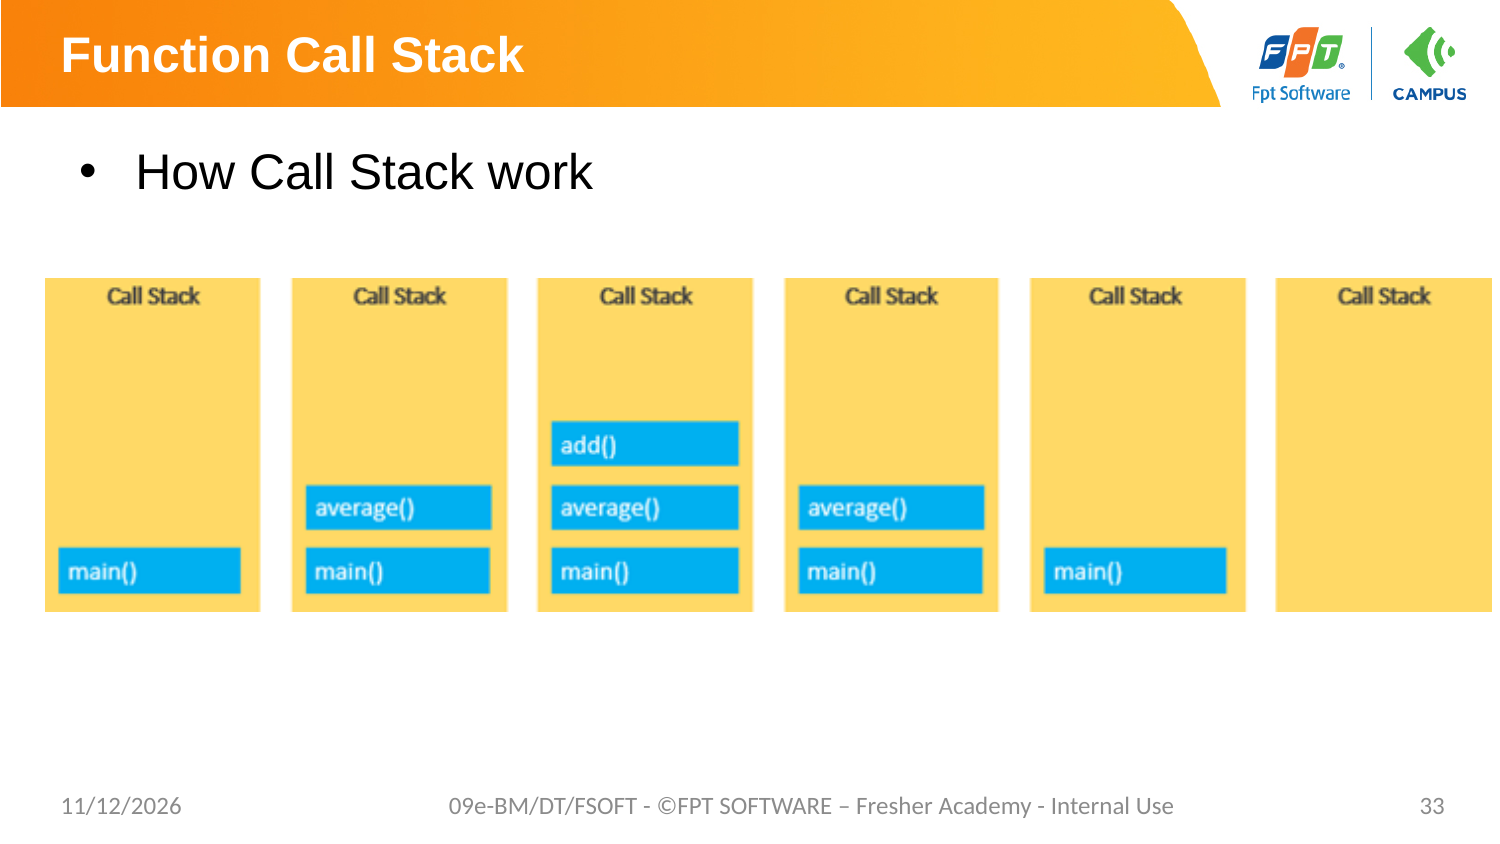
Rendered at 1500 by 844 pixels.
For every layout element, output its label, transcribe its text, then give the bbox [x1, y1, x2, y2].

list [45, 278, 1492, 612]
text_box How Call Stack work [64, 132, 1461, 208]
slide_number 33 [1350, 782, 1461, 827]
title Function Call Stack [45, 0, 1176, 106]
footer 09e-BM/DT/FSOFT - ©FPT SOFTWARE – Fresher Academy - Internal Use [289, 782, 1335, 827]
picture [1, 0, 1499, 844]
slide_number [45, 782, 270, 827]
